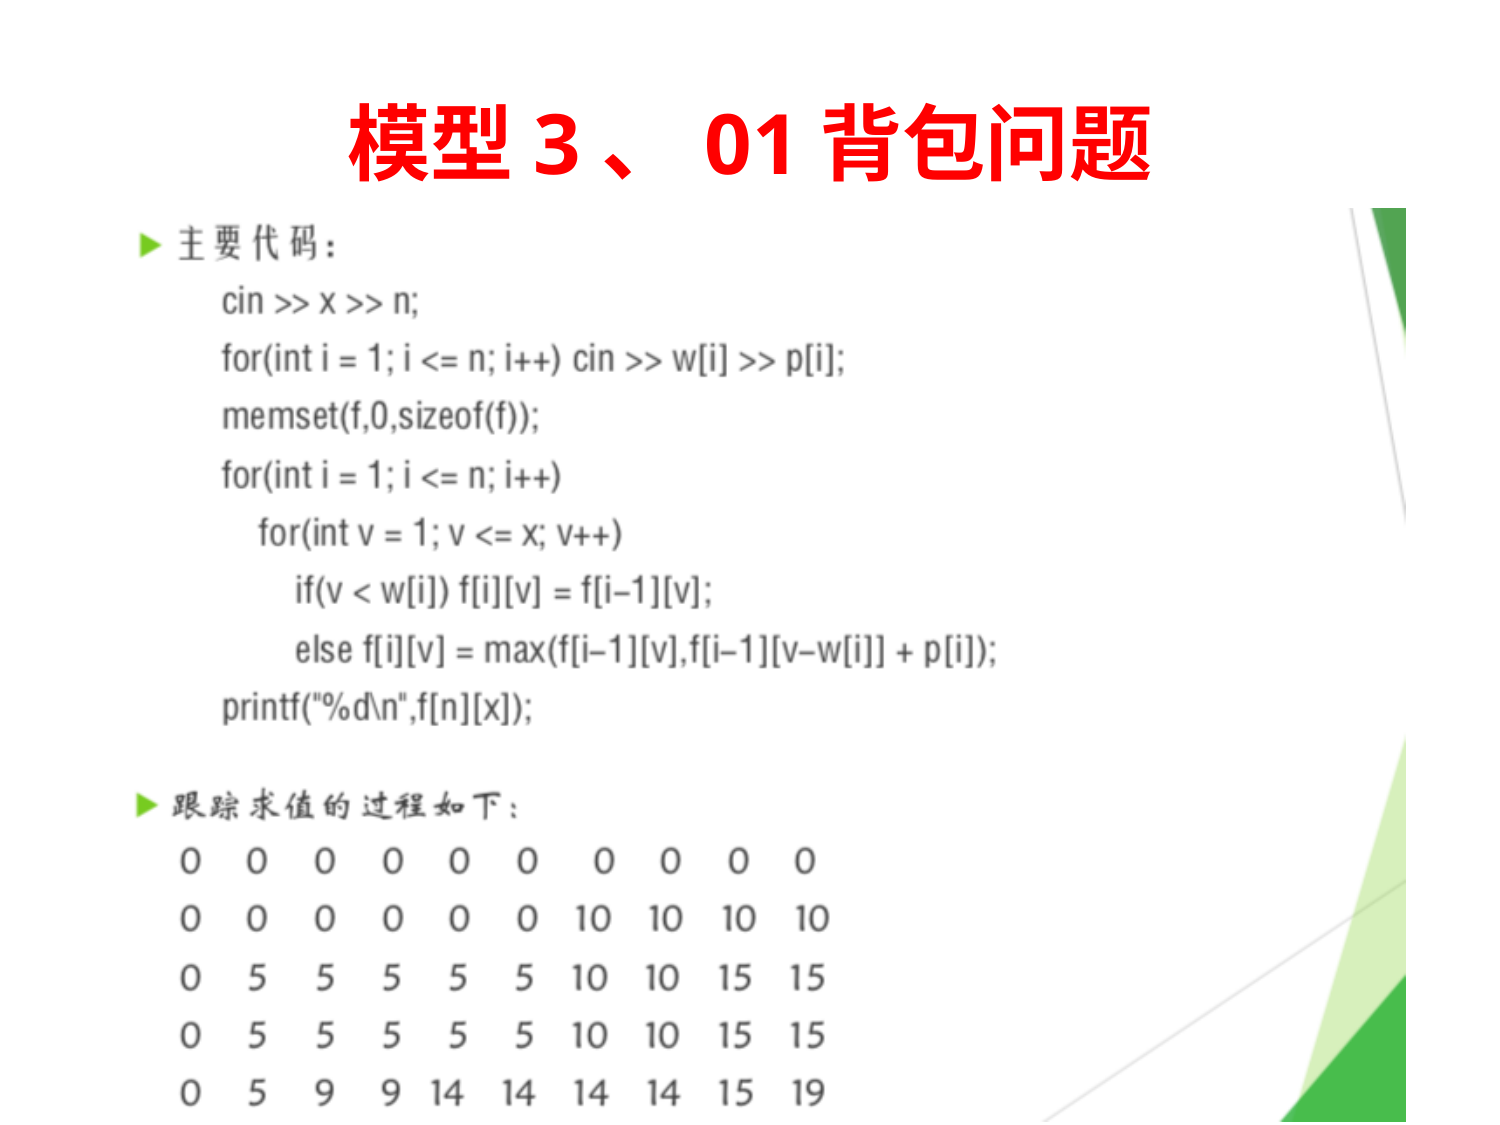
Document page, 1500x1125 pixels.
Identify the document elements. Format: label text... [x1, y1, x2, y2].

title 模型3、01背包问题 [75, 47, 1425, 235]
picture [123, 207, 1406, 1122]
